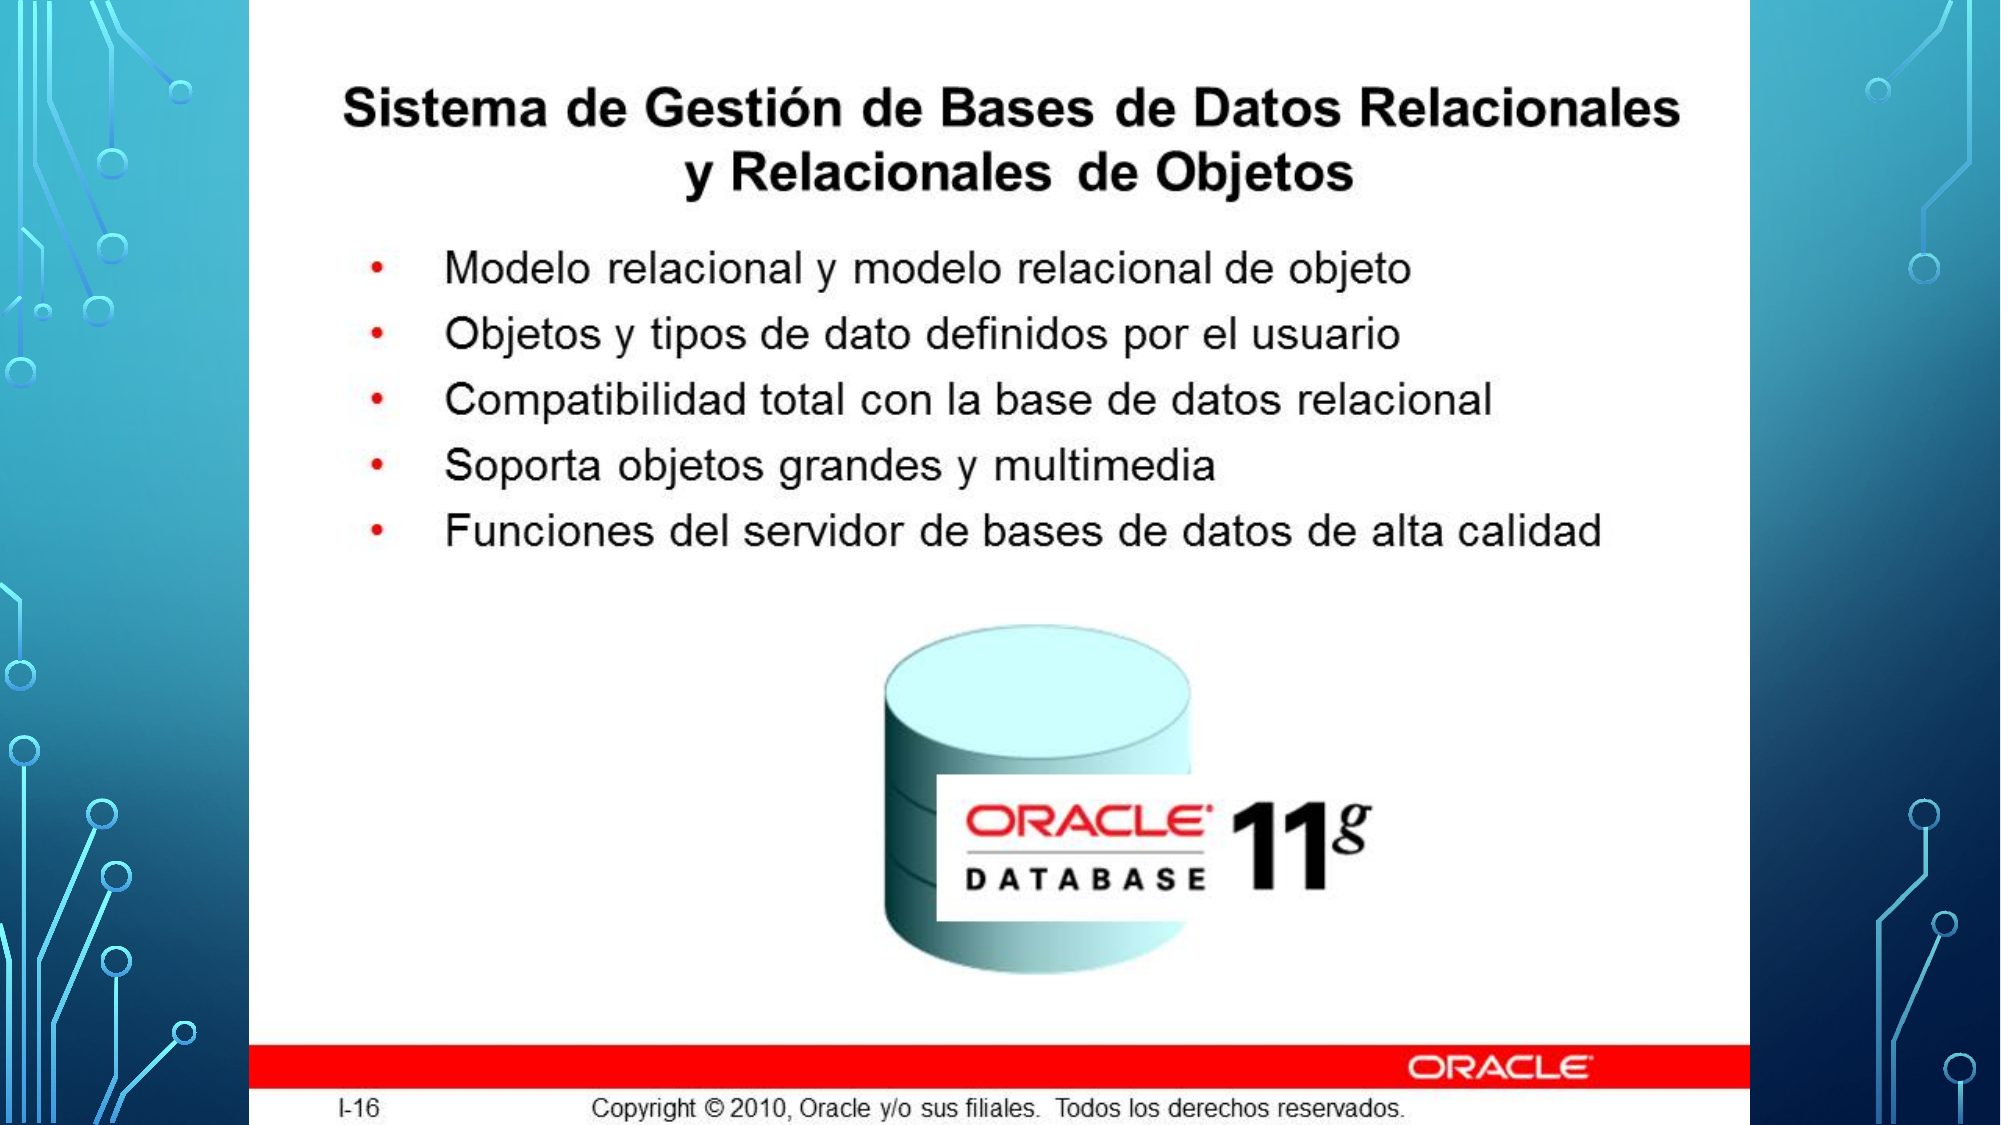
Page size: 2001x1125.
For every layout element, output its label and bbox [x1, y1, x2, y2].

picture [249, 0, 1751, 1125]
